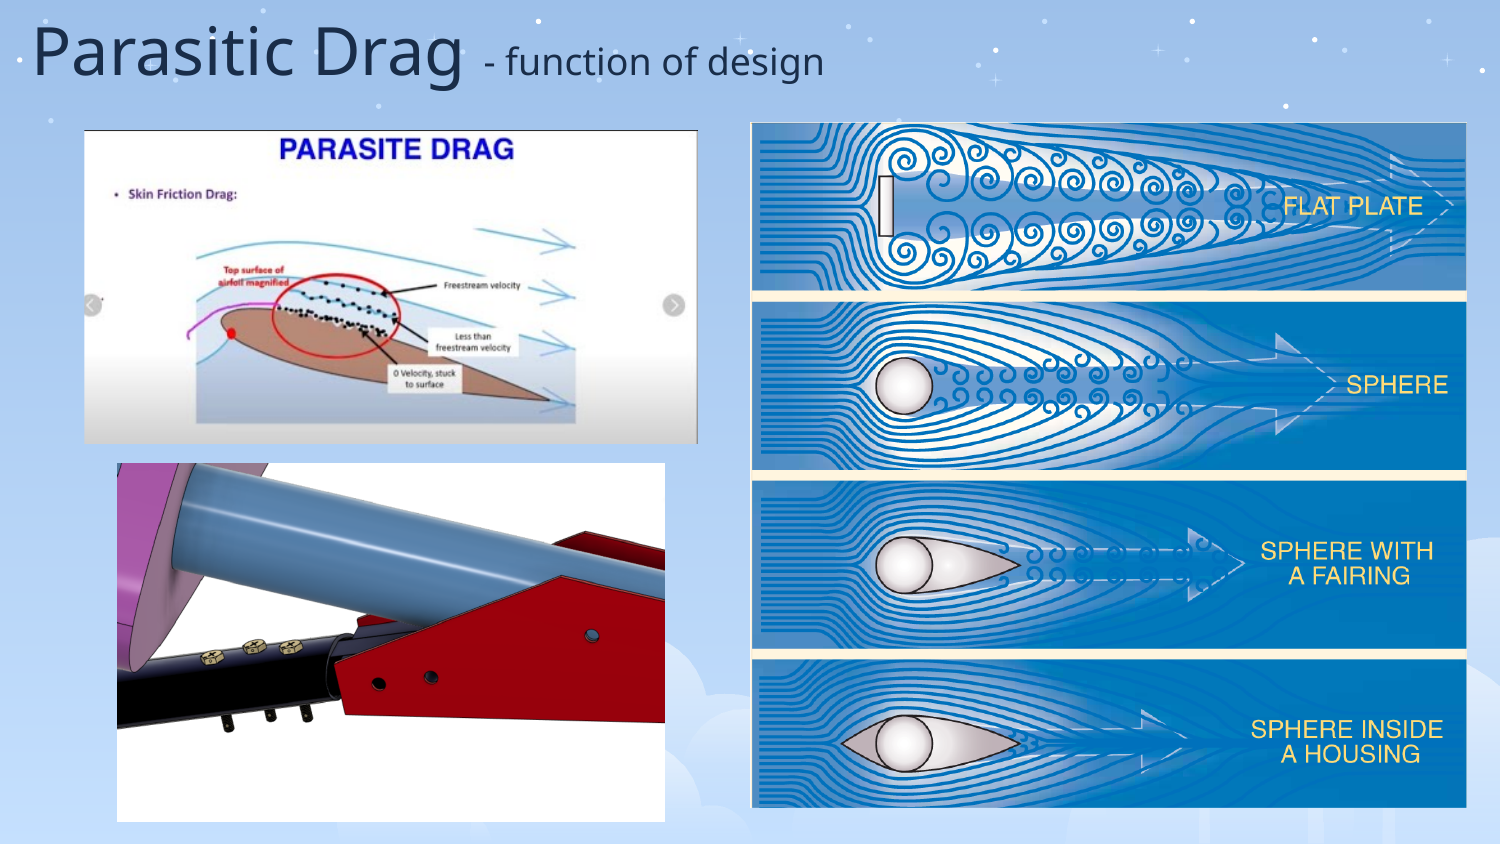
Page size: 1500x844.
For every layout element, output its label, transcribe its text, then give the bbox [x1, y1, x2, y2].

picture [749, 121, 1467, 809]
list Function of Design [140, 254, 744, 720]
picture [84, 130, 699, 445]
title Parasitic Drag - function of design [31, 24, 1417, 90]
picture [117, 462, 665, 822]
